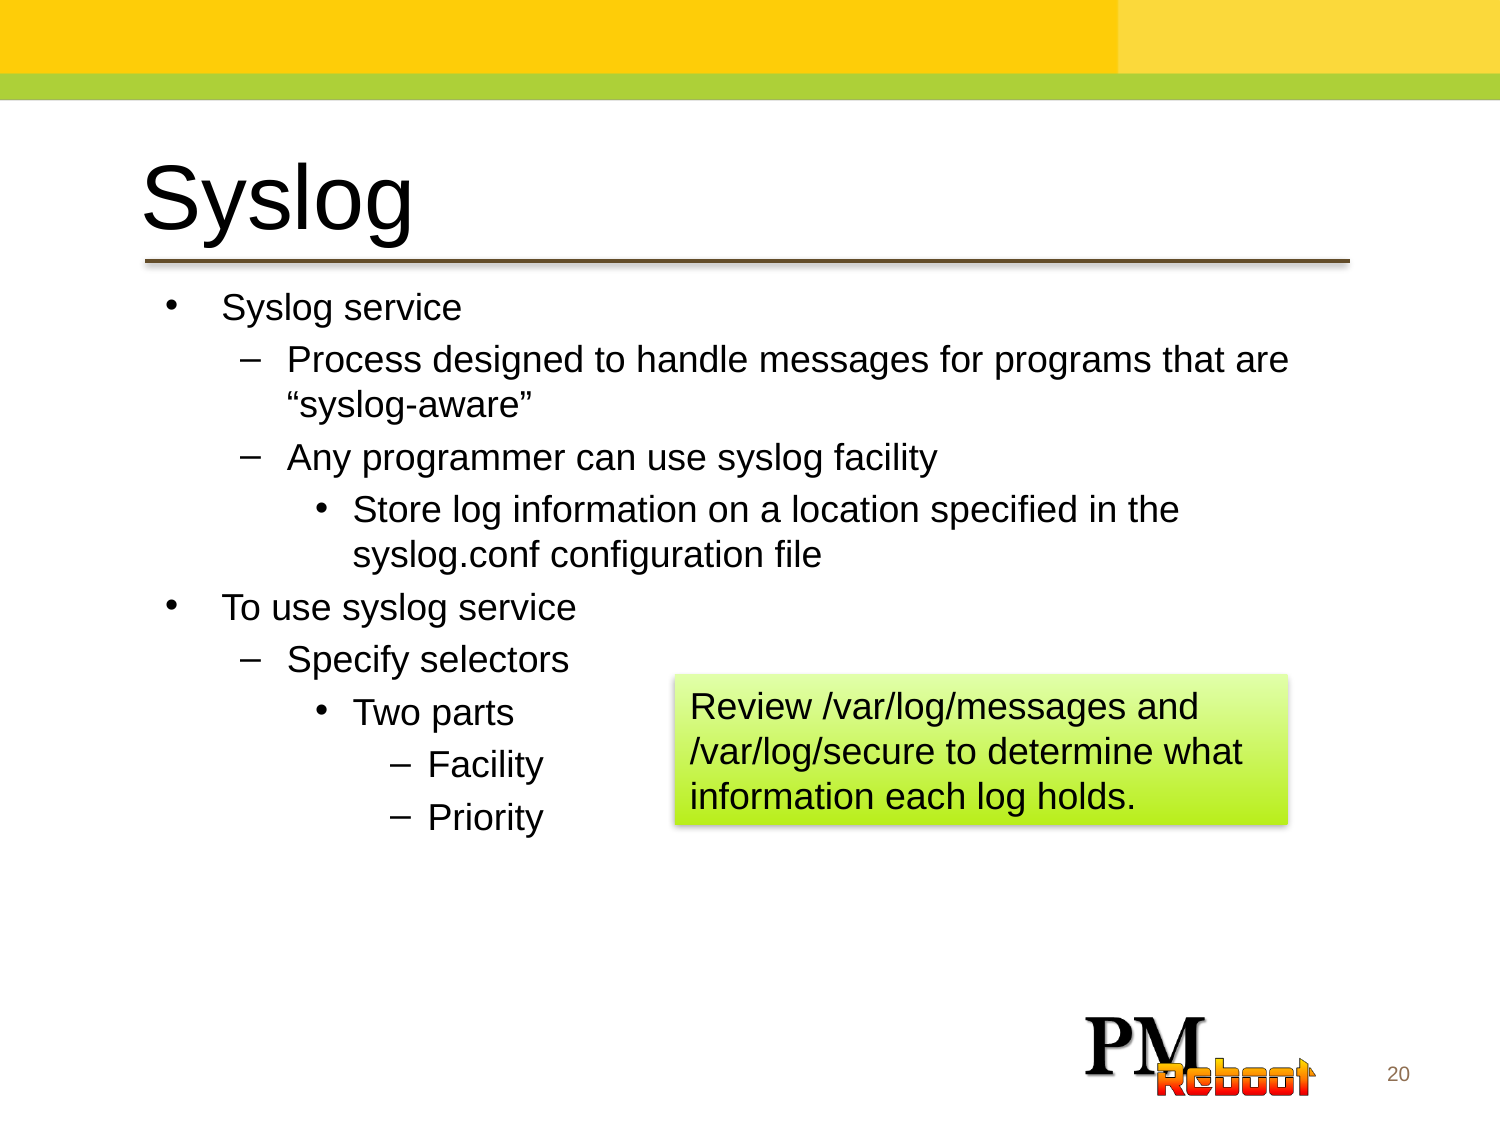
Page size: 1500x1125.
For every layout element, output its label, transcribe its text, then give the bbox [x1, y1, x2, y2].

picture [0, 0, 1500, 1125]
text_box Review /var/log/messages and /var/log/secure to determine what information each log holds. [674, 674, 1288, 825]
title Syslog [125, 123, 866, 263]
list Syslog service Process designed to handle messages for programs that are “syslog-aware” Any programmer can use syslog facility Store log information on a location specified in the syslog.conf configuration file To use syslog service Specify selectors Two parts Facility Priority [150, 275, 1375, 888]
slide_number 20 [1074, 1042, 1425, 1103]
